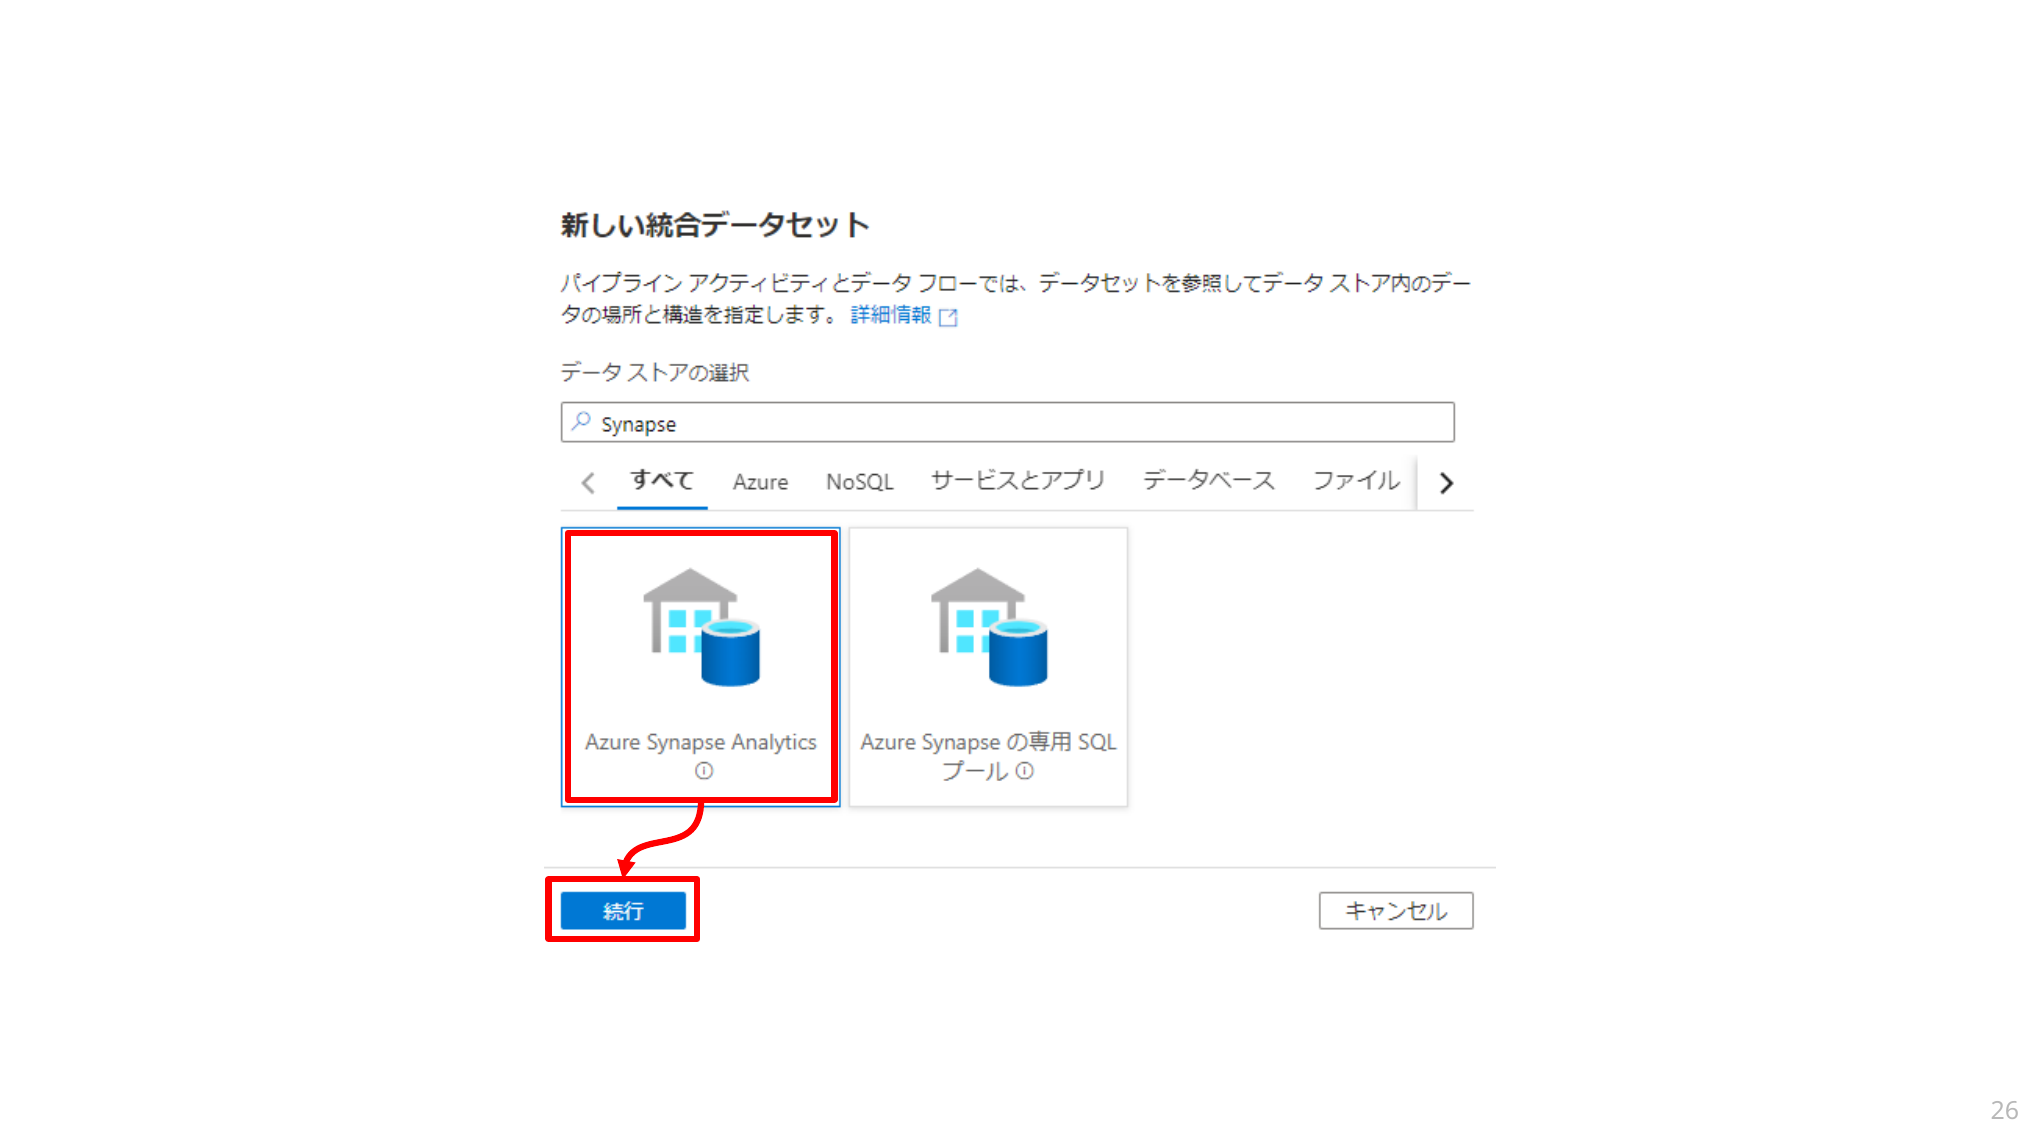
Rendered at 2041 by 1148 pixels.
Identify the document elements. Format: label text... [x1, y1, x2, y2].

slide_number 26 [1575, 1081, 2035, 1143]
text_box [622, 800, 702, 879]
picture [543, 200, 1497, 947]
